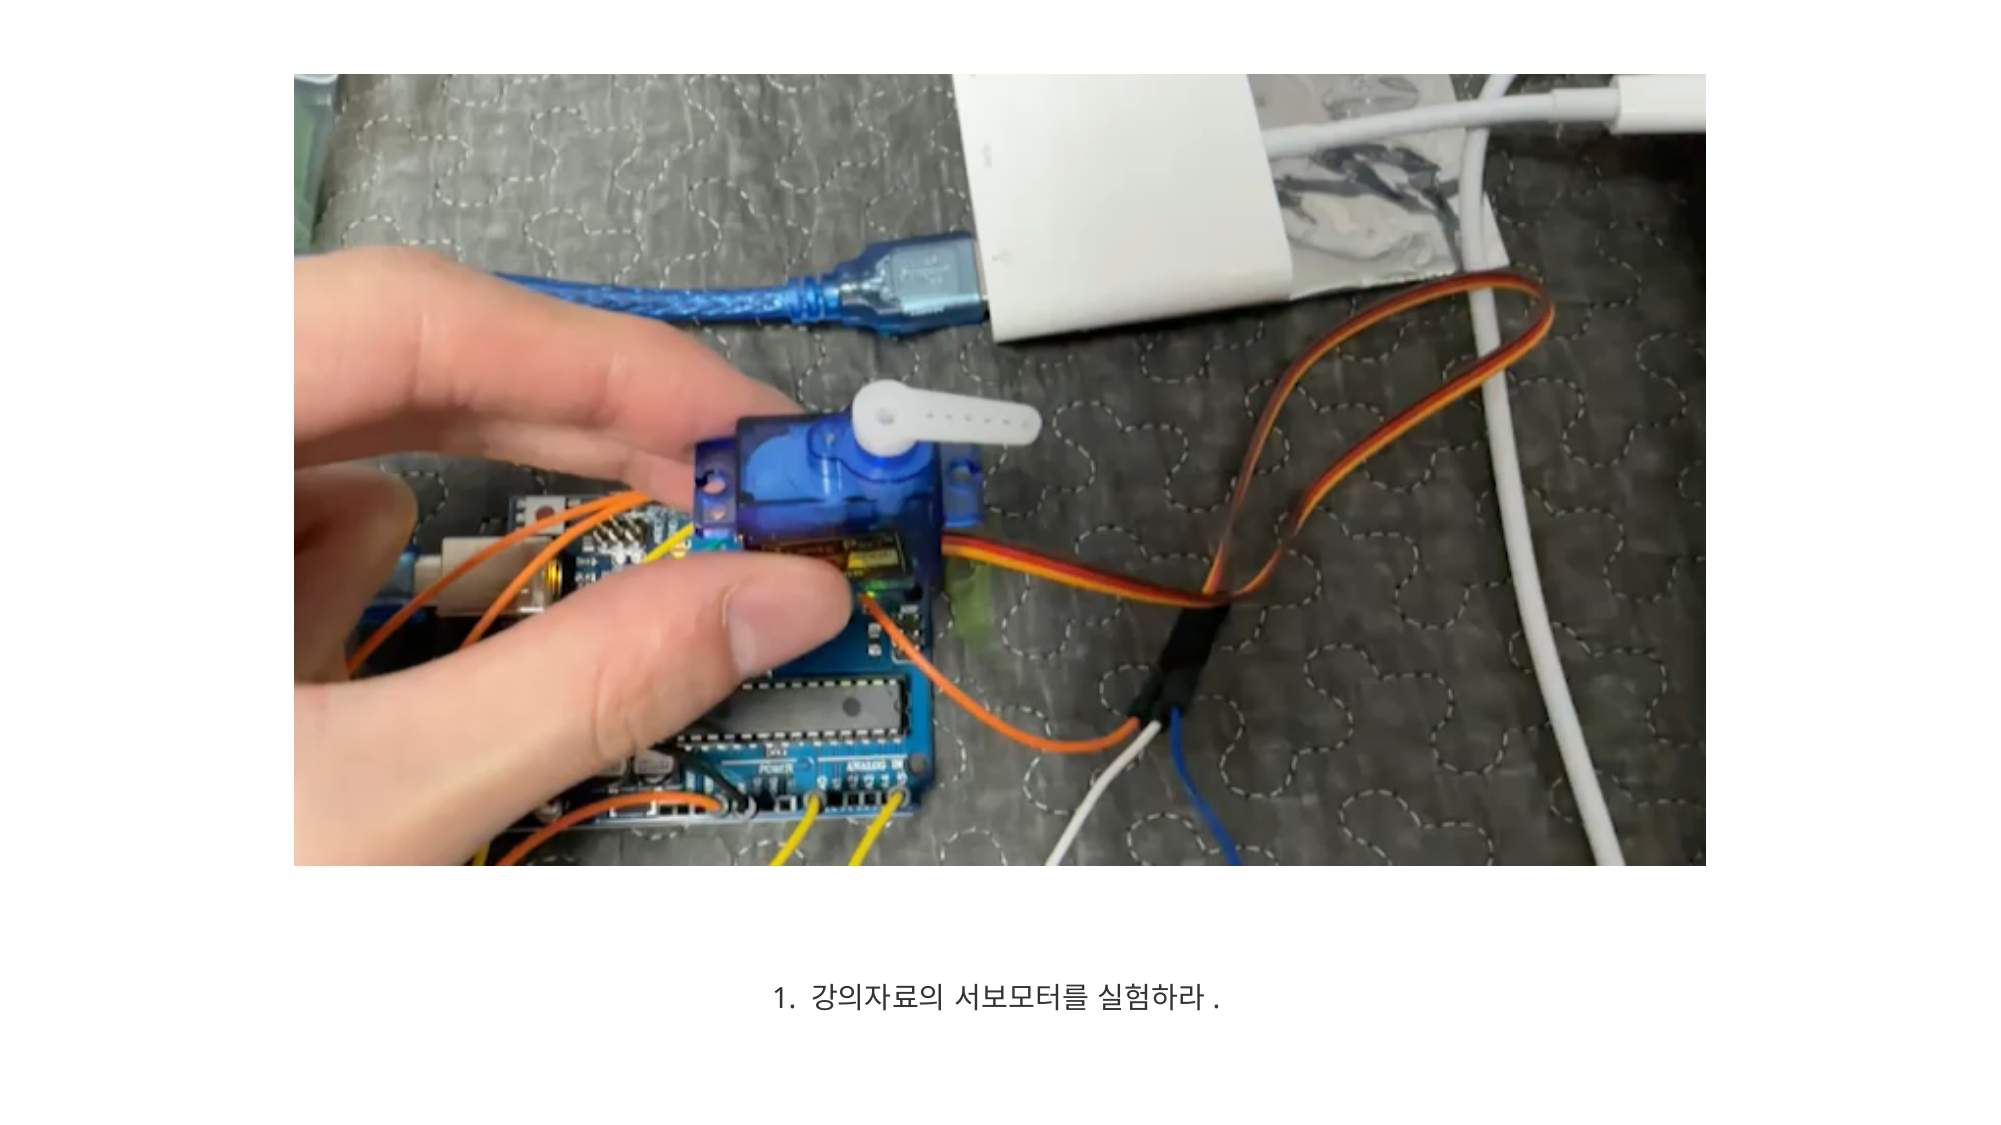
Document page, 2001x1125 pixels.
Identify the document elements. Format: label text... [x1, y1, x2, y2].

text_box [293, 73, 1707, 866]
text_box 1. 강의자료의 서보모터를 실험하라. [757, 971, 1243, 1022]
